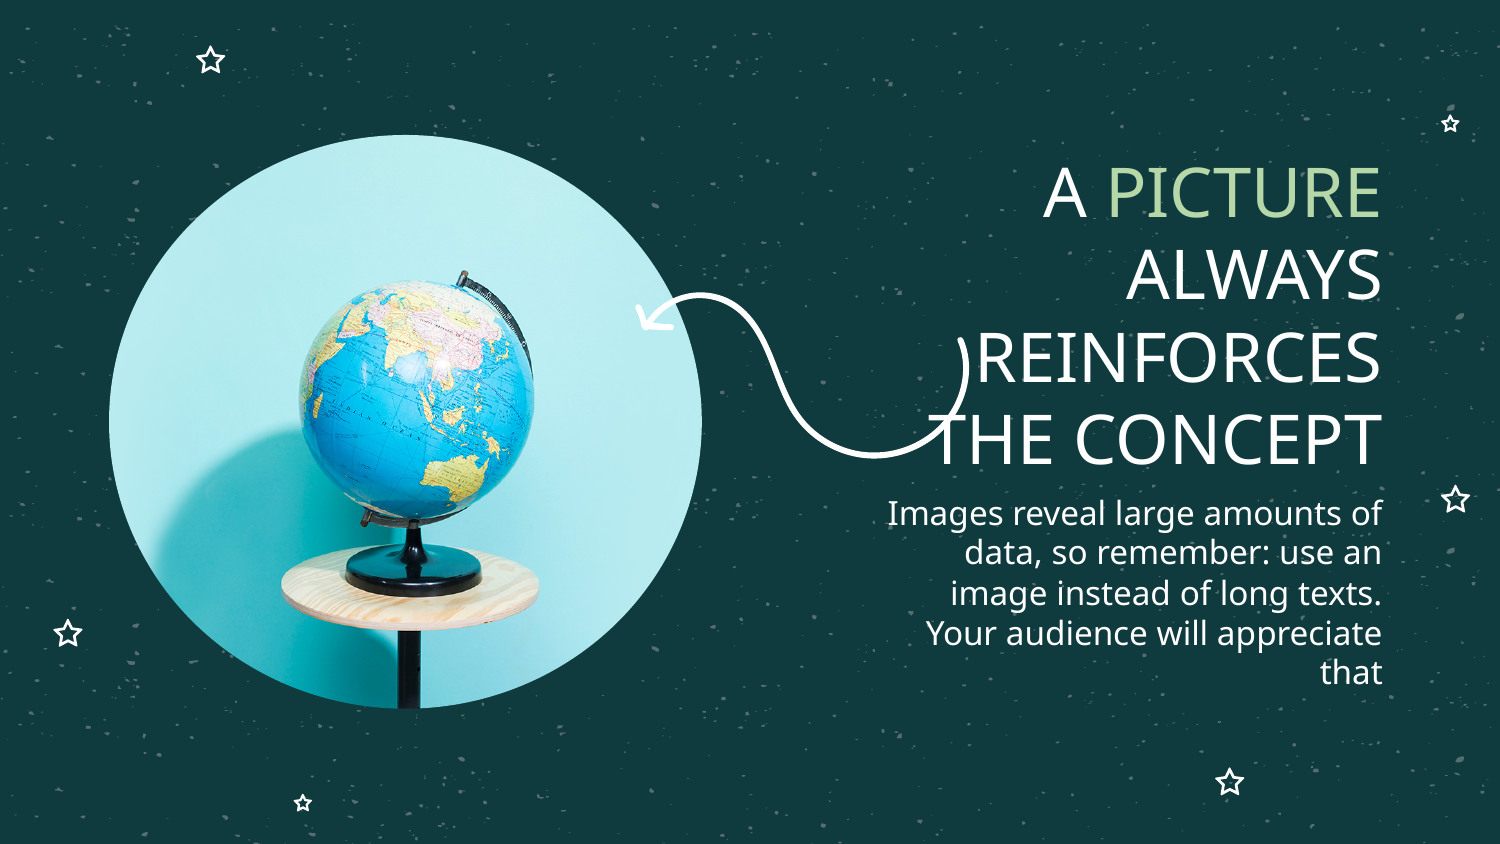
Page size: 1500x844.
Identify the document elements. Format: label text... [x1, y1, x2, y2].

title A PICTURE ALWAYS REINFORCES THE CONCEPT [880, 155, 1384, 479]
text_box [707, 292, 970, 459]
picture [0, 0, 1500, 844]
subtitle Images reveal large amounts of data, so remember: use an image instead of long texts. Your audience will appreciate that [880, 491, 1384, 689]
